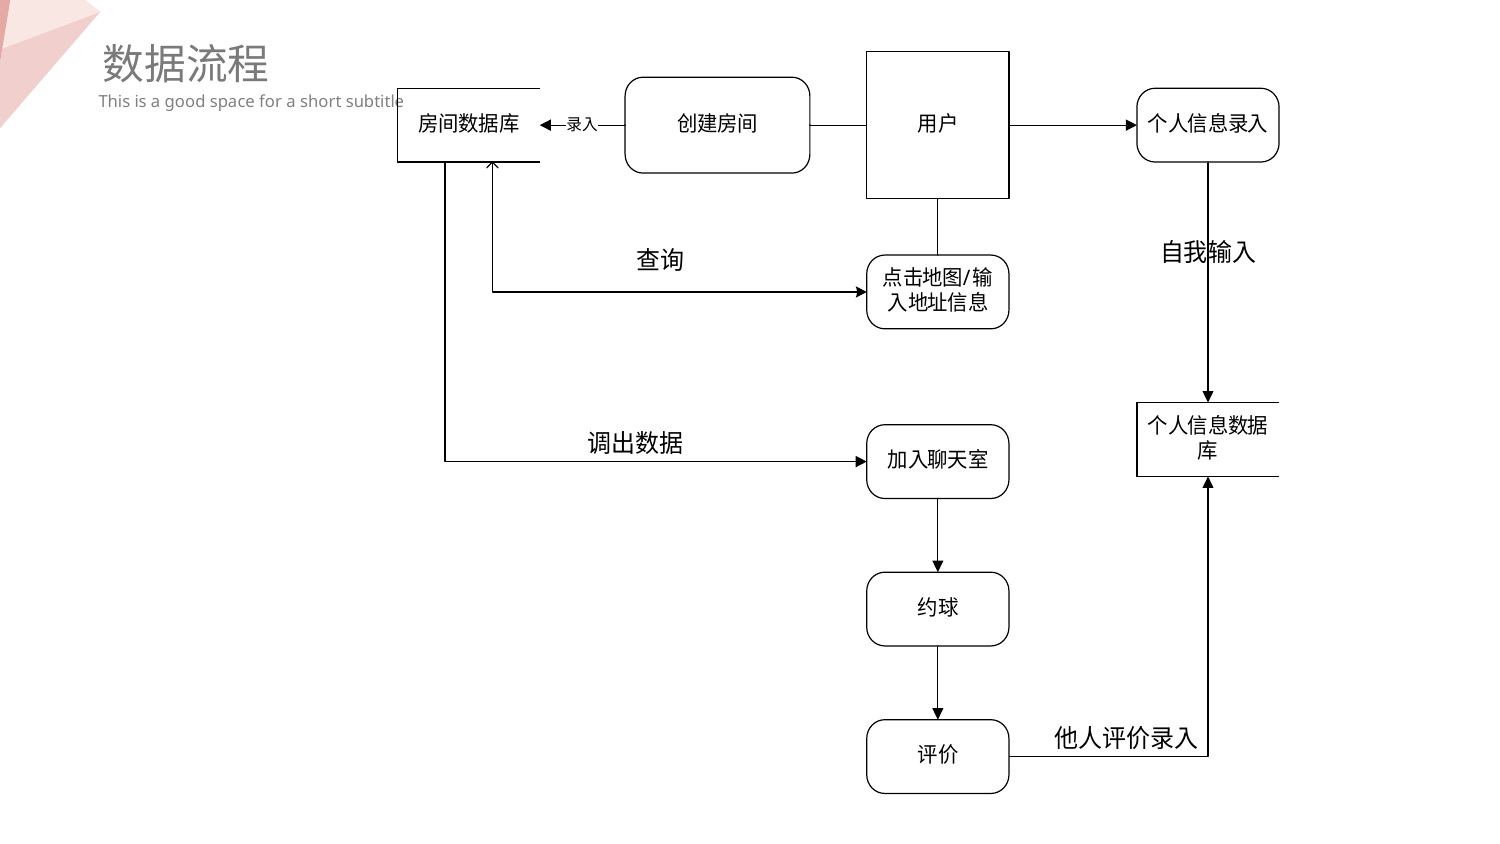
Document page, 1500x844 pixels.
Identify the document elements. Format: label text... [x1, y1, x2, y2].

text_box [394, 48, 1363, 795]
text_box This is a good space for a short subtitle [104, 83, 388, 119]
text_box 数据流程 [104, 30, 285, 83]
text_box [0, 0, 101, 131]
